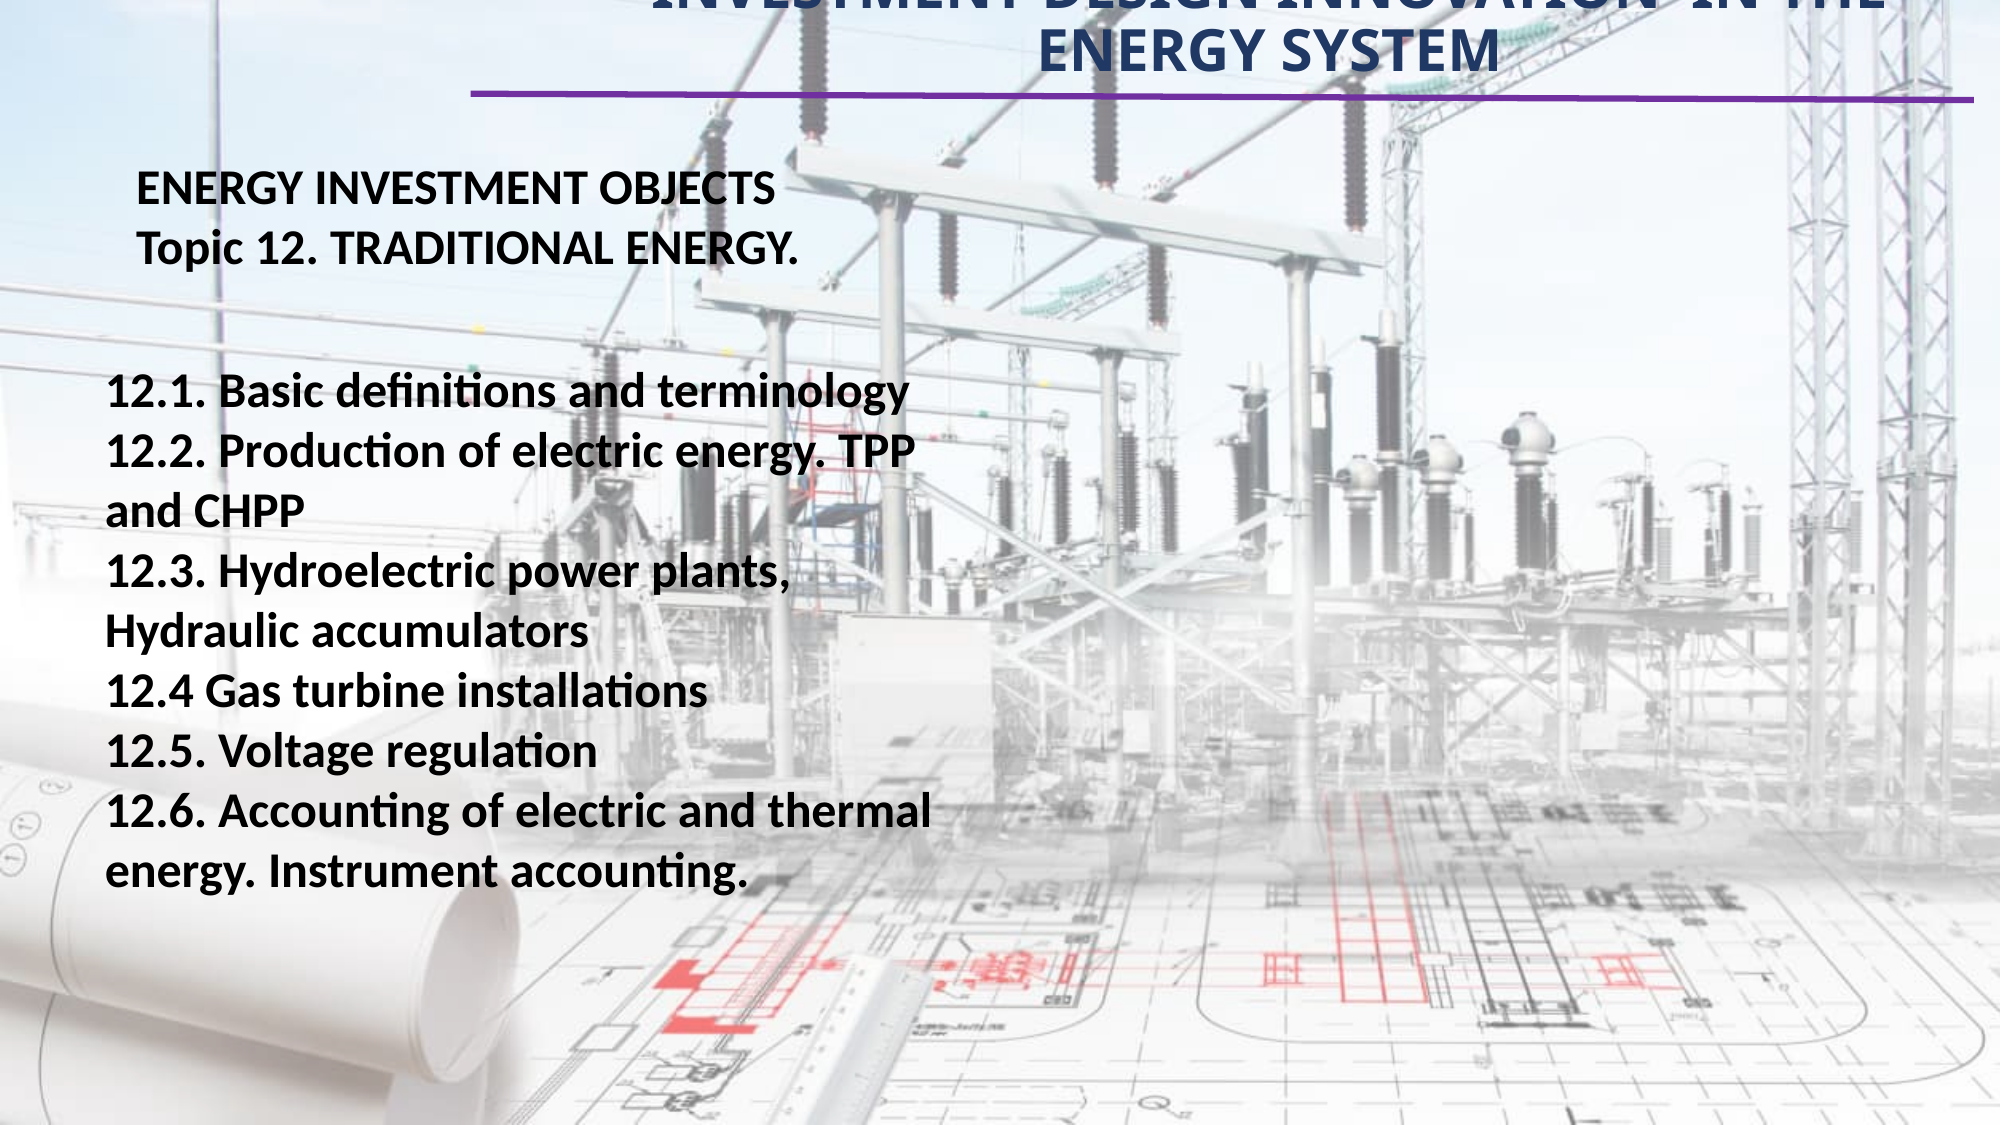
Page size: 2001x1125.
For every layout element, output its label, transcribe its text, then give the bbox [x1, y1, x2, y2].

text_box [470, 93, 1974, 101]
title INVESTMENT DESIGN INNOVATION IN THE ENERGY SYSTEM [550, 13, 1989, 92]
text_box ENERGY INVESTMENT OBJECTS Topic 12. TRADITIONAL ENERGY. [121, 147, 980, 283]
text_box 12.1. Basic definitions and terminology 12.2. Production of electric energy. TPP and CHPP 12.3. Hydroelectric power plants, Hydraulic accumulators 12.4 Gas turbine installations 12.5. Voltage regulation 12.6. Accounting of electric and thermal energy. Instrument accounting. [89, 349, 1012, 905]
